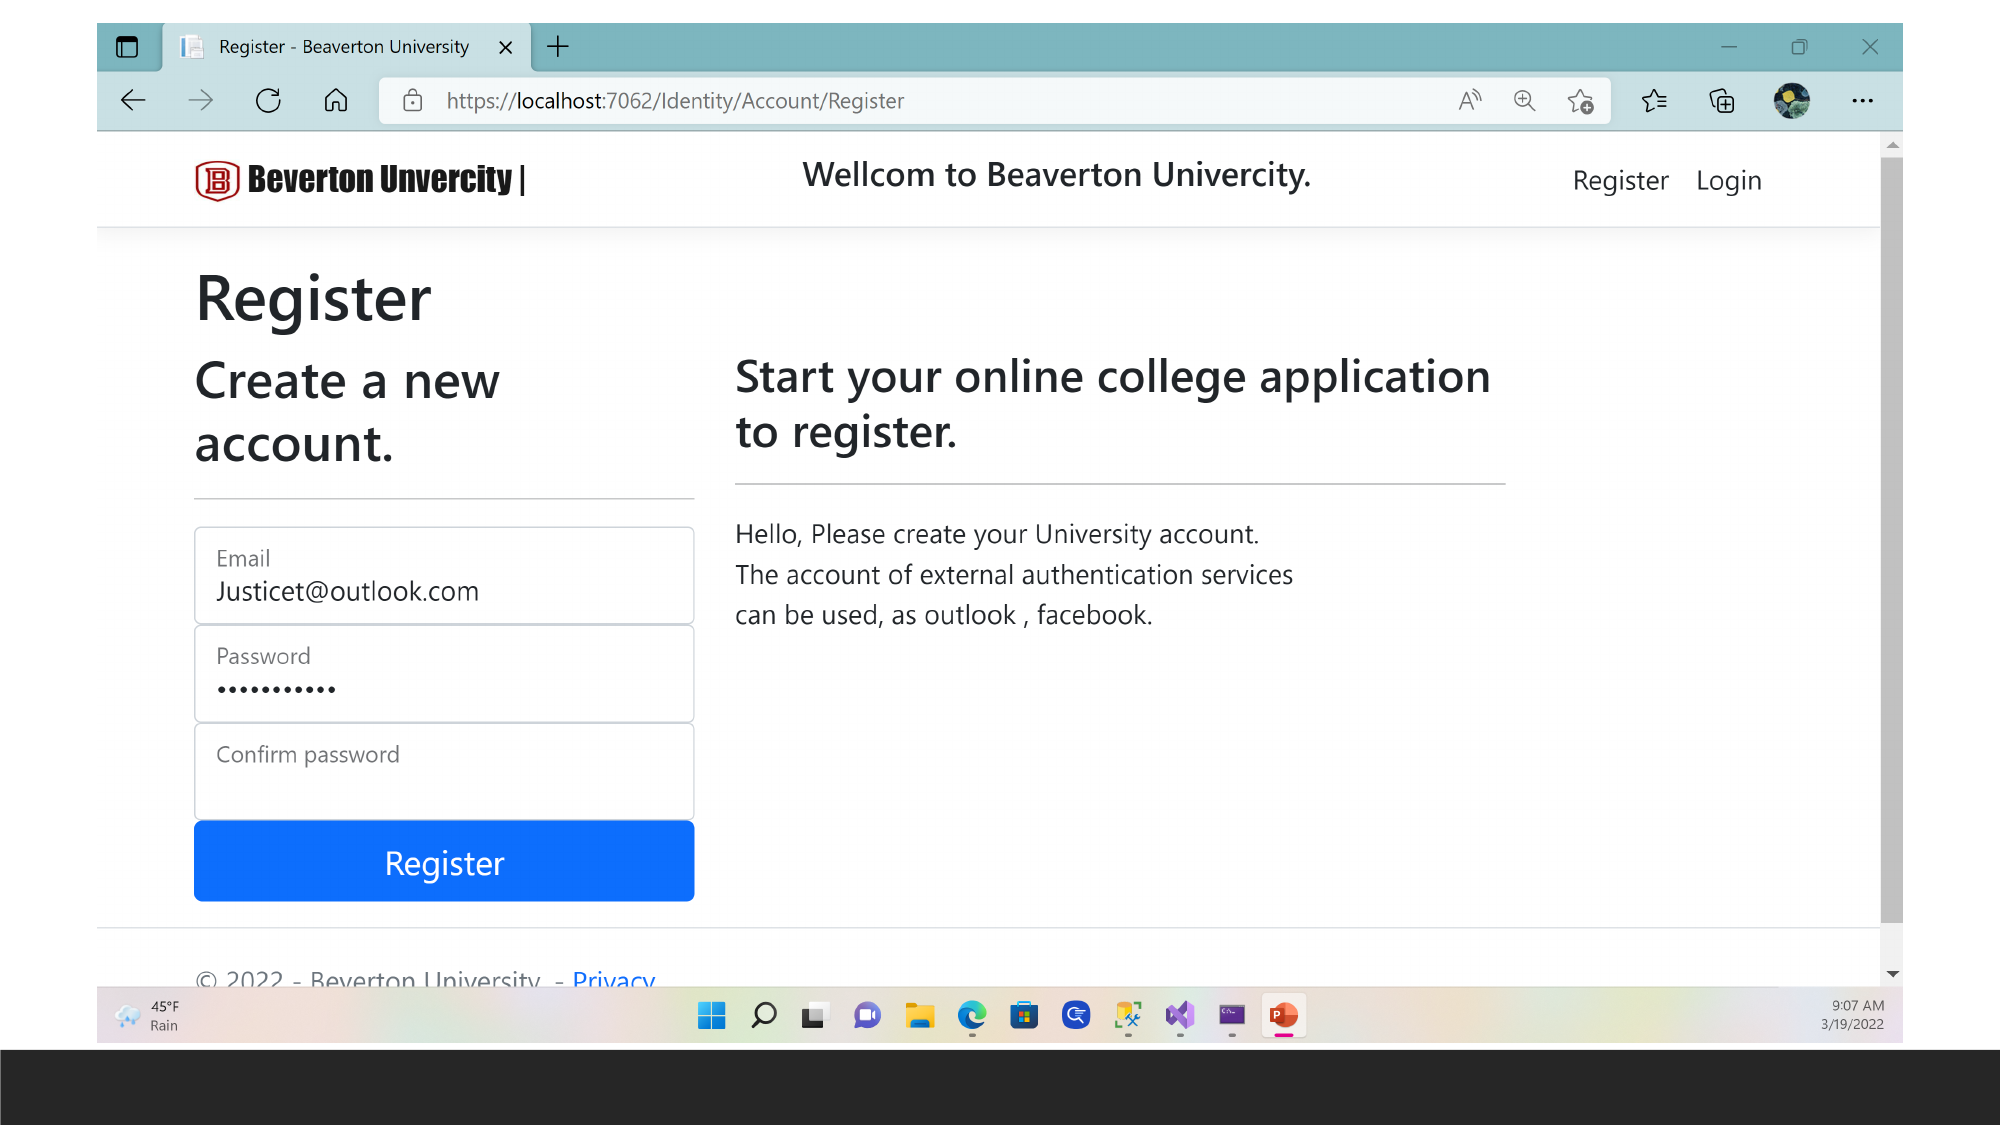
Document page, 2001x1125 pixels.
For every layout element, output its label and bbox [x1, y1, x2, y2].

picture [97, 22, 1903, 1043]
